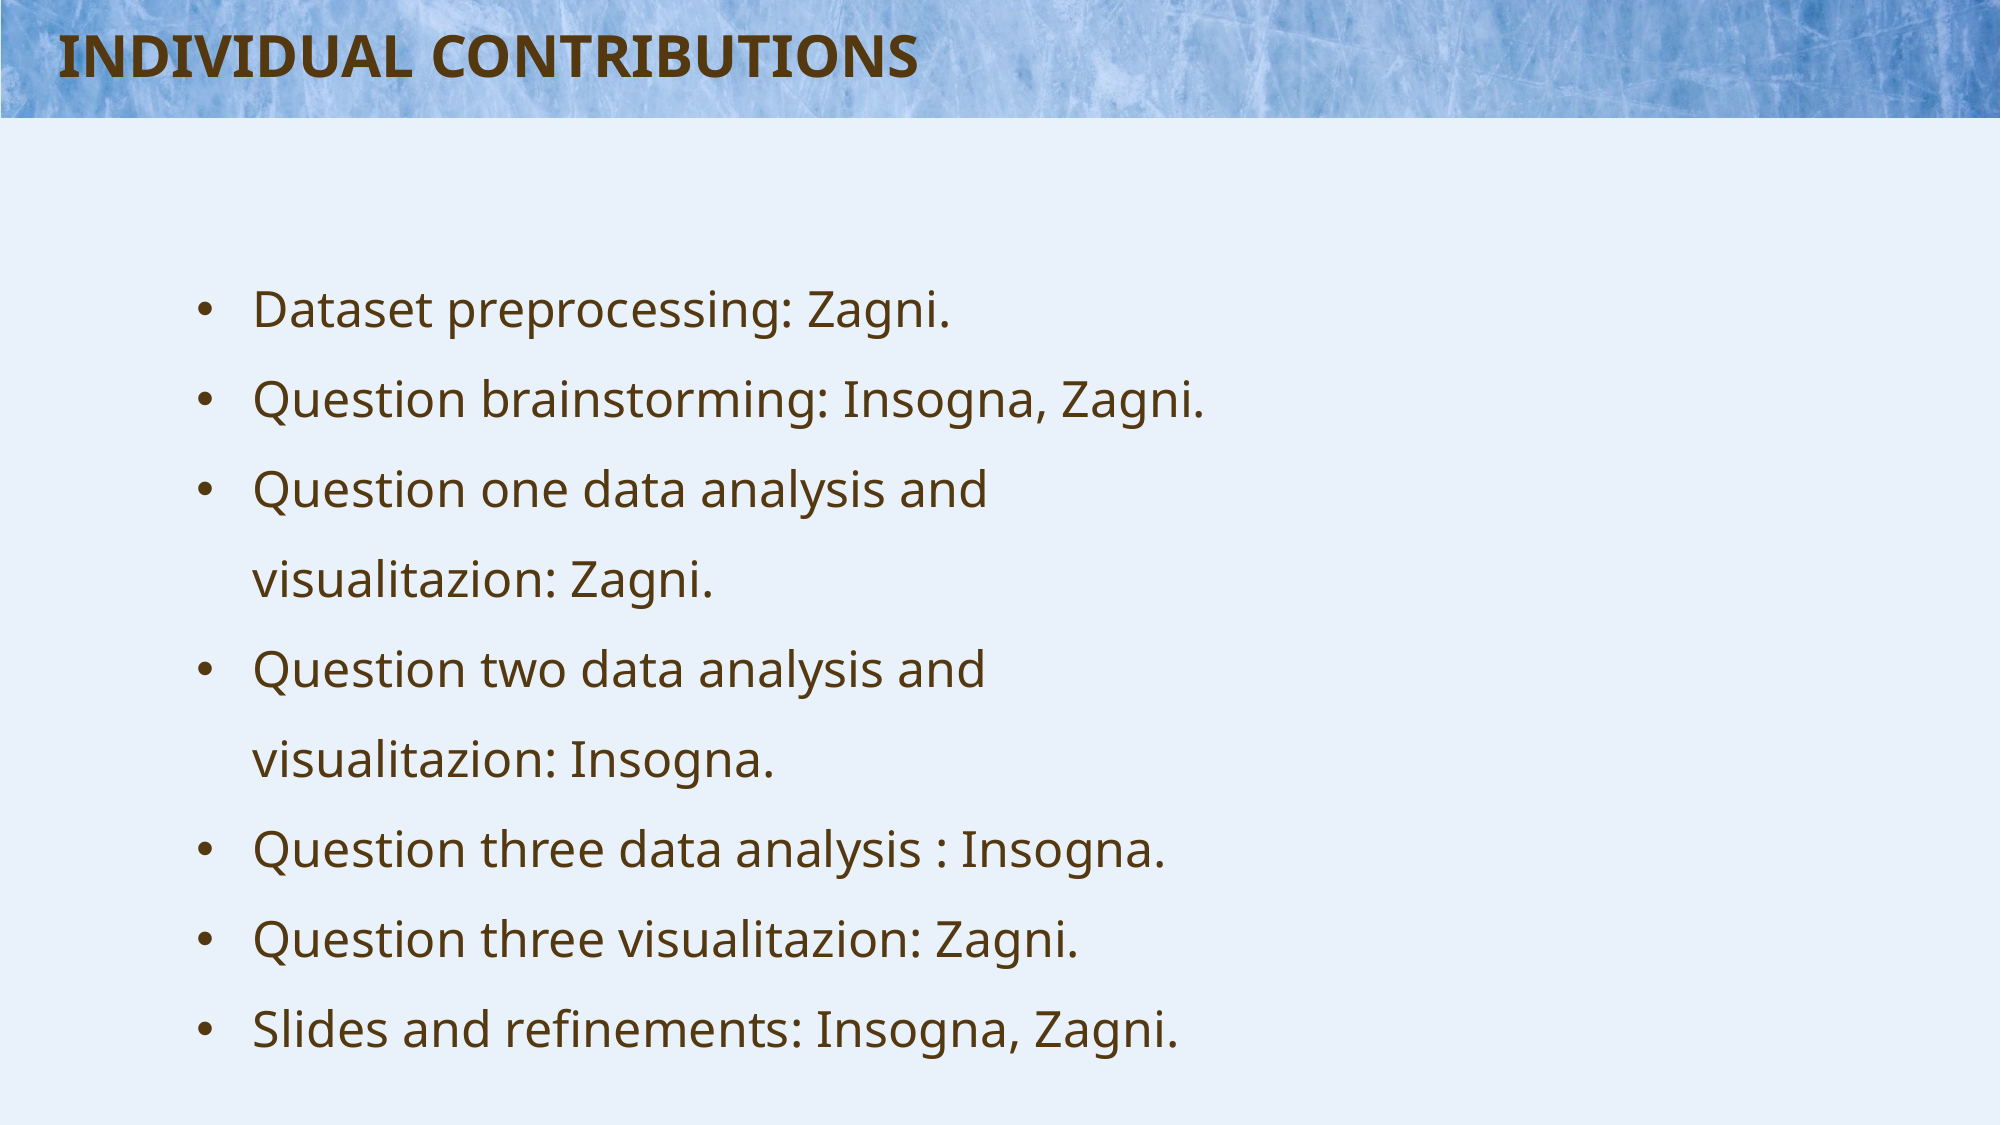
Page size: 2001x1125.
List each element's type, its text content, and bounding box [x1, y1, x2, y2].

title INDIVIDUAL CONTRIBUTIONS [0, 0, 2000, 118]
text_box Dataset preprocessing: Zagni. Question brainstorming: Insogna, Zagni. Question one data analysis and visualitazion: Zagni. Question two data analysis and visualitazion: Insogna. Question three data analysis : Insogna. Question three visualitazion: Zagni. Slides and refinements: Insogna, Zagni. [181, 240, 1253, 1066]
